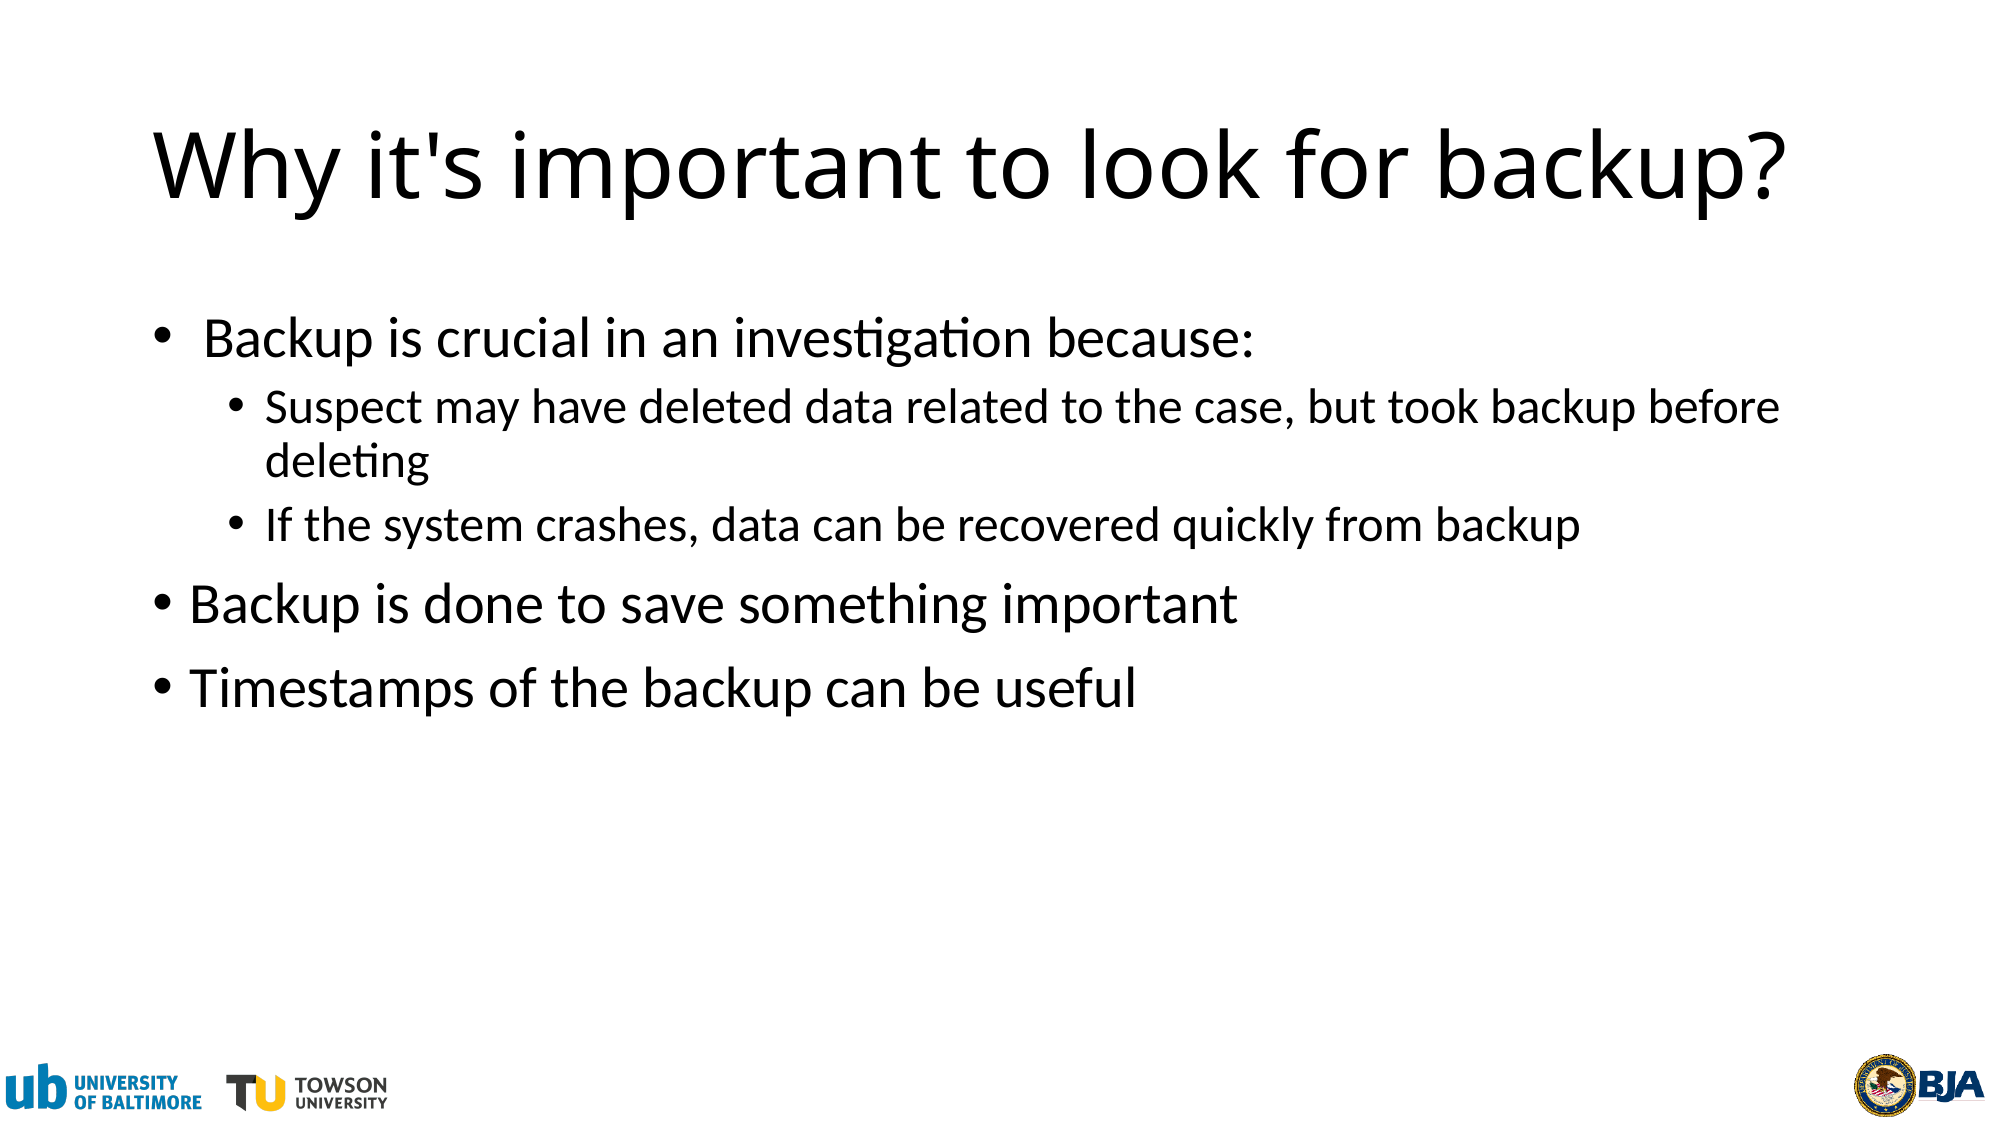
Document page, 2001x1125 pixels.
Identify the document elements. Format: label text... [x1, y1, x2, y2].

picture [0, 1031, 407, 1125]
picture [1854, 1054, 1986, 1117]
title Why it's important to look for backup? [137, 59, 1863, 278]
list Backup is crucial in an investigation because: Suspect may have deleted data related to the case, but took backup before deleting If the system crashes, data can be recovered quickly from backup Backup is done to save something important Timestamps of the backup can be useful [137, 299, 1863, 1014]
